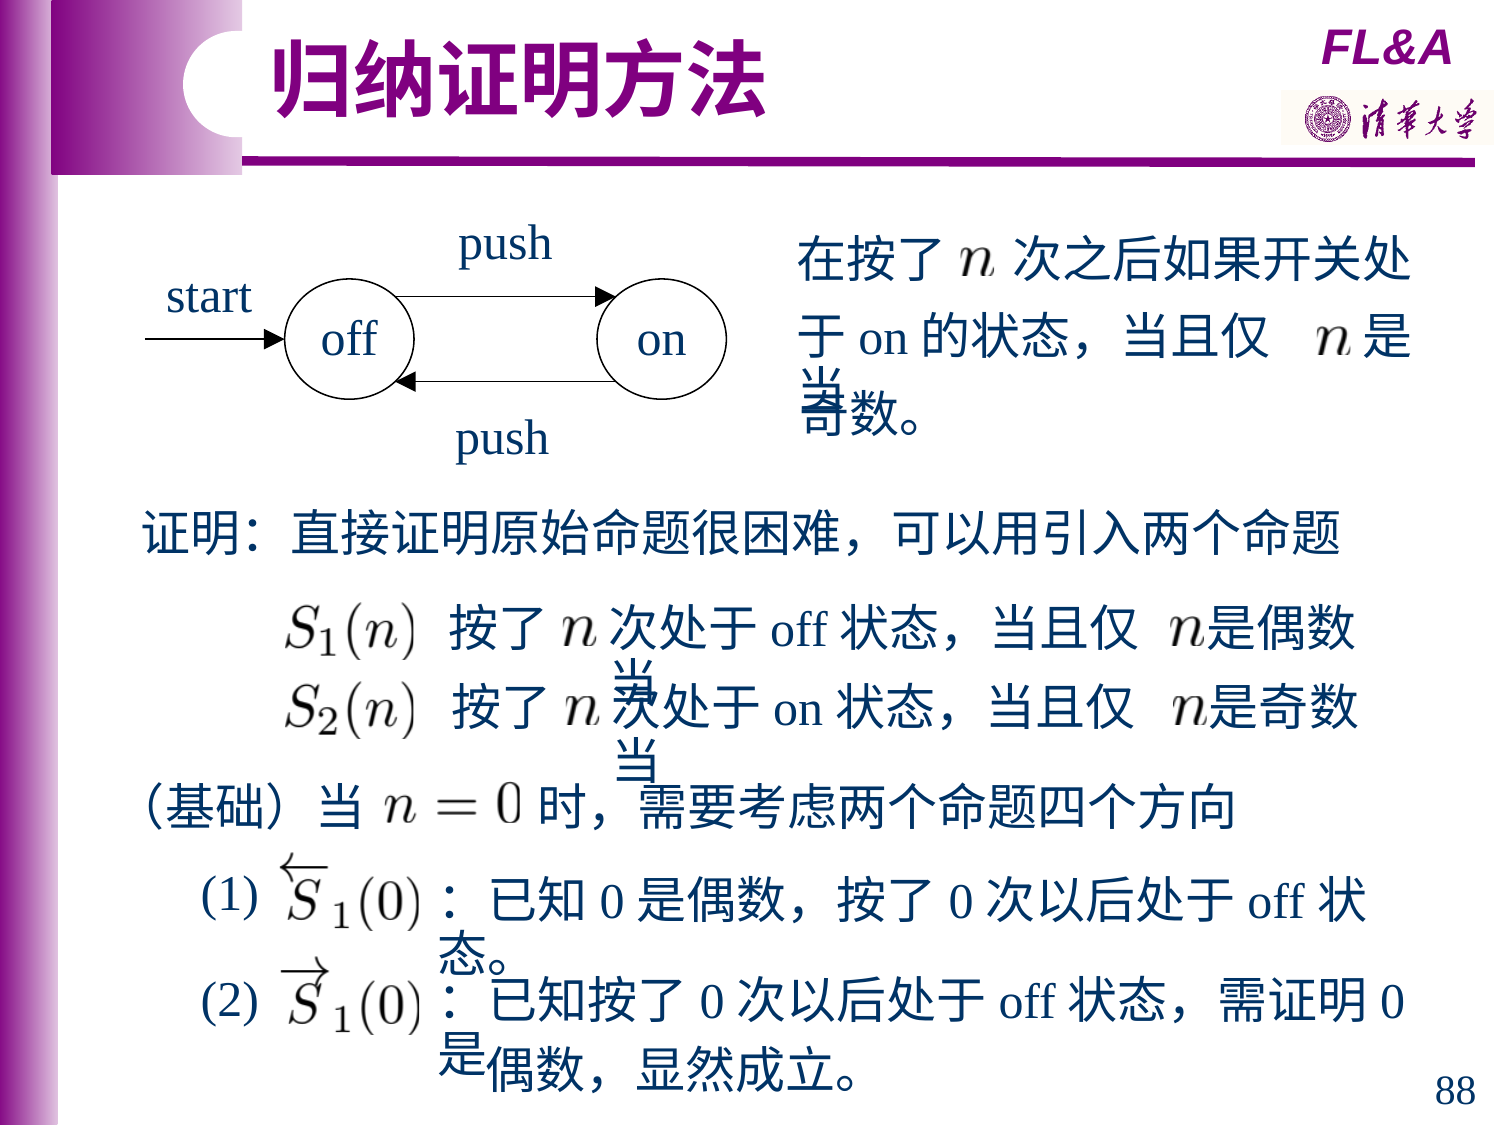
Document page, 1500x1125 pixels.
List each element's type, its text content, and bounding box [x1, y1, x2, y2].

text_box on [596, 278, 727, 400]
text_box (2) [185, 965, 275, 1035]
picture [284, 680, 414, 739]
text_box off [284, 278, 415, 400]
text_box 按了 [437, 675, 571, 744]
picture [565, 695, 600, 725]
text_box 奇数。 [784, 382, 968, 451]
picture [280, 955, 420, 1036]
text_box start [144, 261, 275, 331]
text_box （基础）当 [100, 775, 429, 844]
text_box 次处于off状态，当且仅当 [593, 596, 1188, 694]
picture [1316, 325, 1351, 355]
text_box 证明：直接证明原始命题很困难，可以用引入两个命题 [126, 501, 1483, 570]
text_box 时，需要考虑两个命题四个方向 [522, 775, 1275, 844]
text_box 按了 [434, 596, 568, 665]
picture [284, 601, 414, 660]
picture [279, 851, 419, 932]
text_box ：已知0是偶数，按了0次以后处于off状态。 [422, 868, 1435, 968]
text_box 次处于on状态，当且仅当 [596, 675, 1190, 775]
text_box 次之后如果开关处 [997, 226, 1436, 296]
picture [1172, 695, 1207, 725]
picture [562, 616, 597, 646]
picture [960, 247, 995, 277]
text_box 于on的状态，当且仅当 [781, 304, 1317, 427]
text_box 偶数，显然成立。 [470, 1037, 1483, 1107]
picture [384, 781, 520, 823]
text_box 是奇数 [1194, 675, 1384, 744]
text_box 归纳证明方法 [254, 31, 785, 136]
text_box (1) [185, 860, 274, 929]
text_box ：已知按了0次以后处于off状态，需证明0是 [422, 968, 1435, 1091]
text_box push [440, 208, 571, 278]
text_box 是 [1347, 304, 1435, 373]
text_box push [437, 404, 568, 473]
picture [1170, 616, 1205, 646]
text_box 在按了 [781, 226, 972, 296]
text_box 是偶数 [1191, 596, 1381, 665]
text_box 88 [1411, 1061, 1500, 1122]
picture [1281, 90, 1494, 145]
